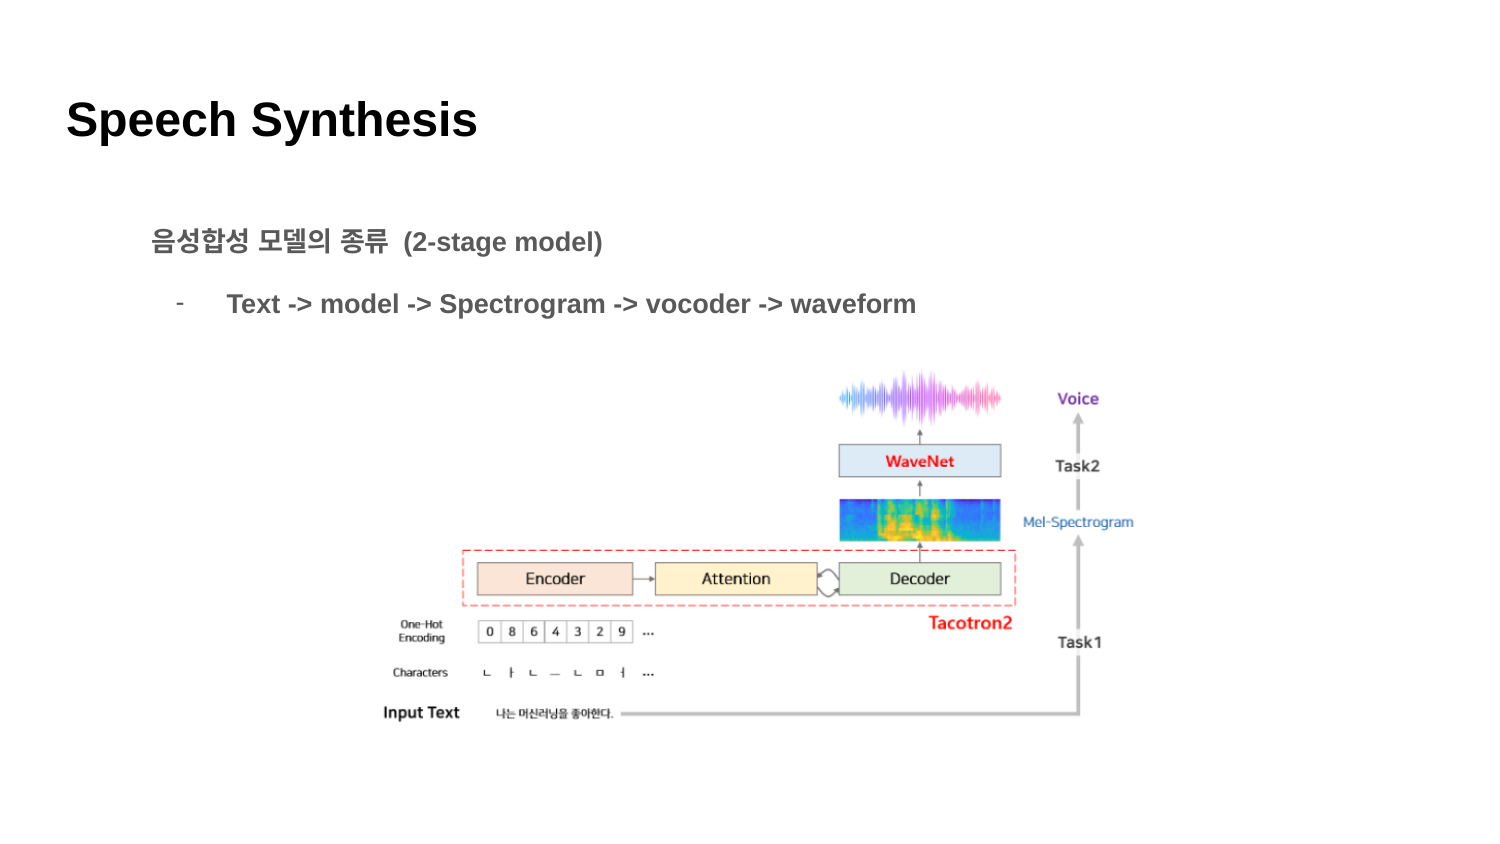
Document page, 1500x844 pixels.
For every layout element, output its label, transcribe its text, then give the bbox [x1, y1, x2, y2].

picture [356, 349, 1144, 734]
title Speech Synthesis [51, 72, 1449, 167]
list 음성합성 모델의 종류 (2-stage model) Text -> model -> Spectrogram -> vocoder -> waveform [136, 204, 1478, 774]
